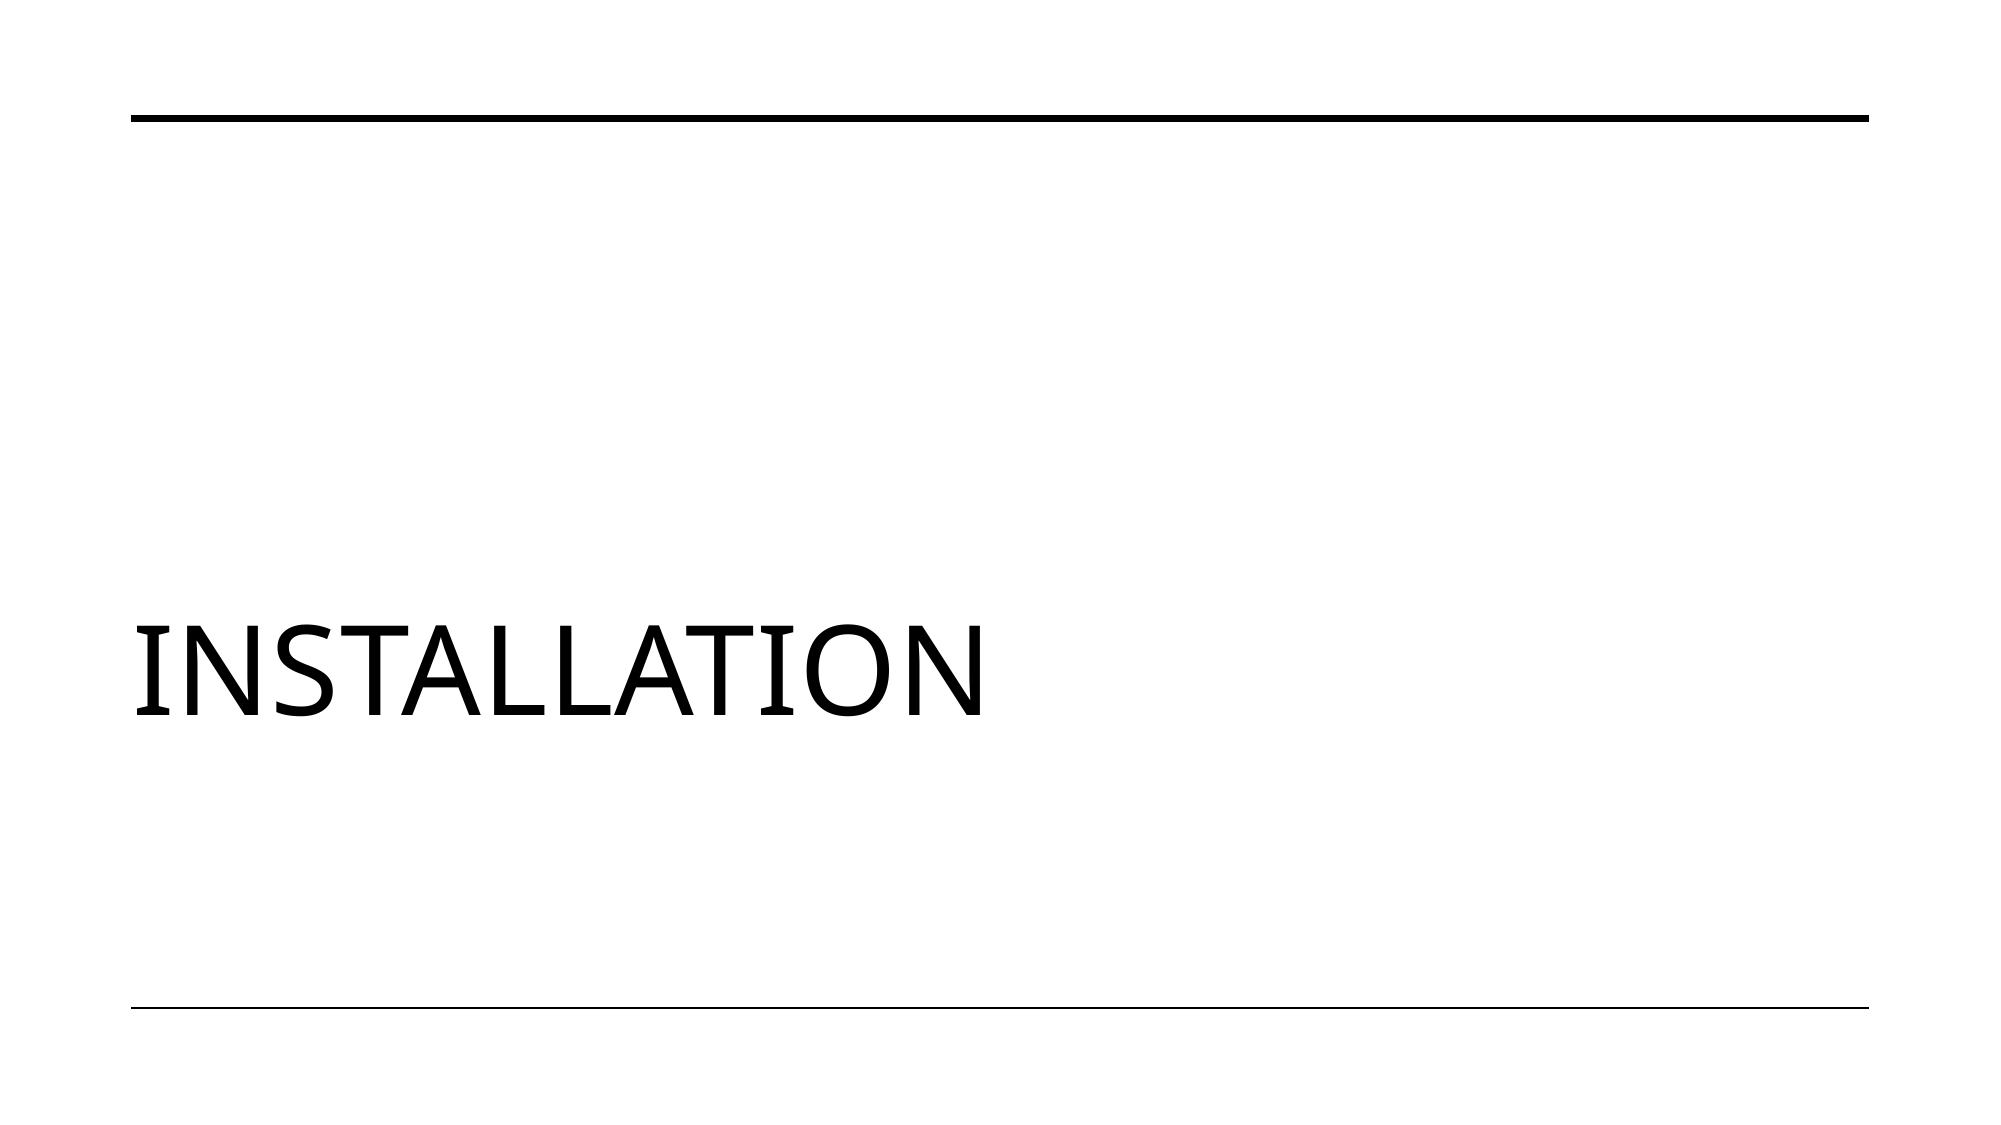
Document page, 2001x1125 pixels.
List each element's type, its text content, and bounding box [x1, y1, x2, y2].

title Installation [117, 280, 1862, 749]
